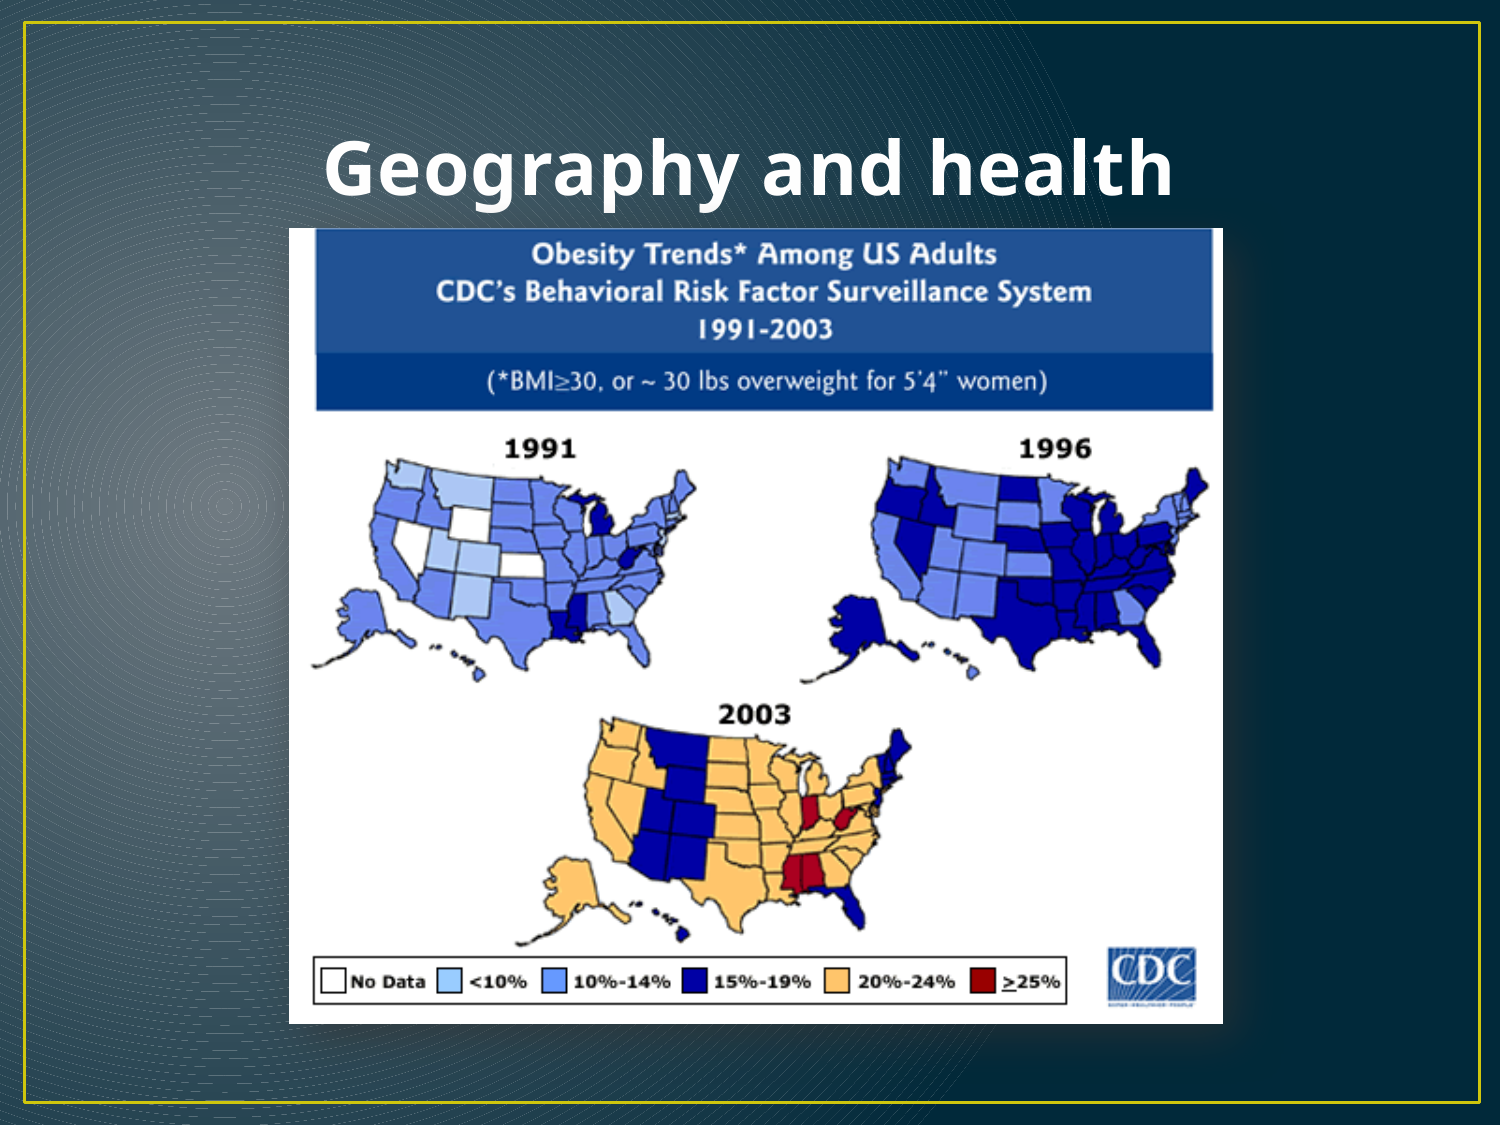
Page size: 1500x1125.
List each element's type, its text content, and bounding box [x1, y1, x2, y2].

title Geography and health [75, 30, 1425, 219]
picture [288, 228, 1223, 1024]
